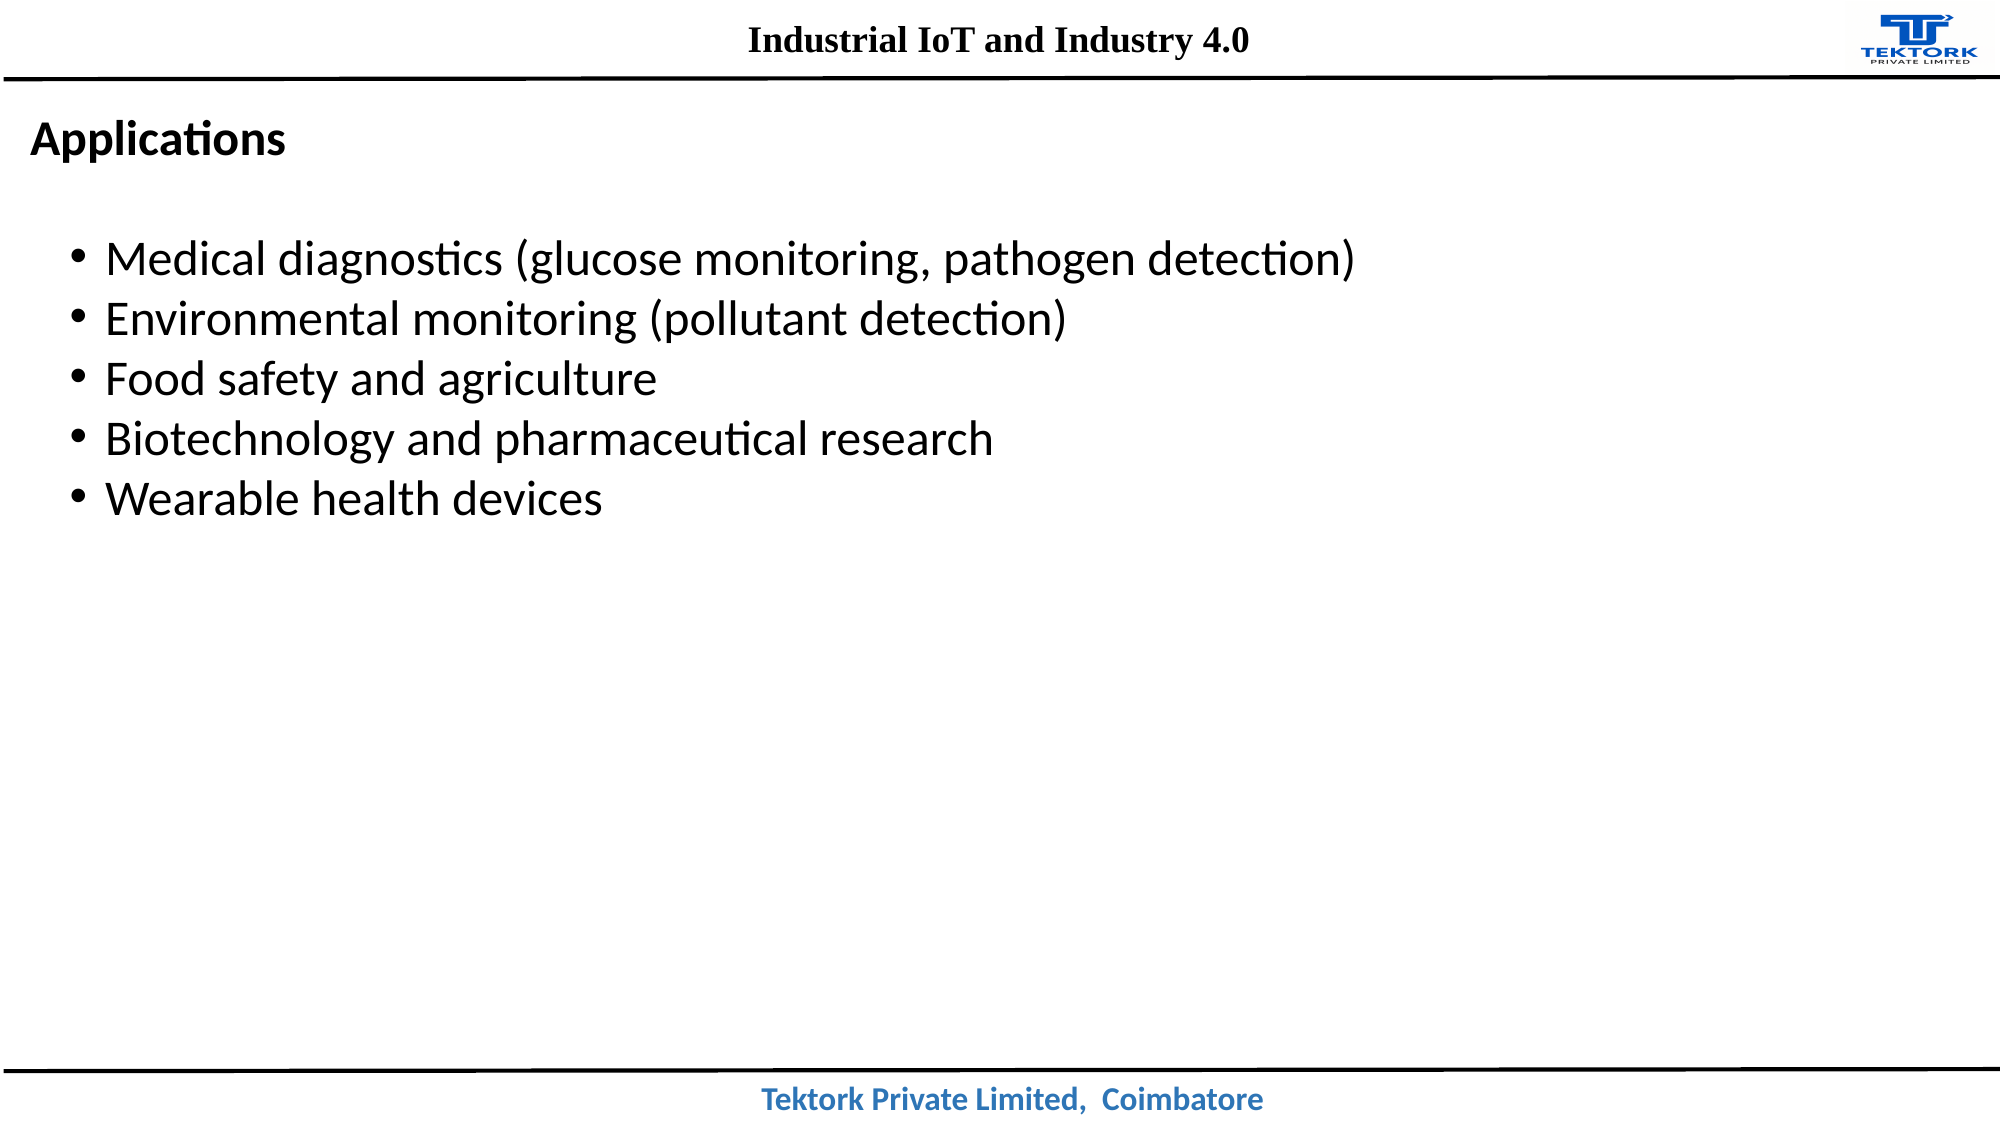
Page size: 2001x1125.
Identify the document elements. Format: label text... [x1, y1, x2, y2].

text_box Applications Medical diagnostics (glucose monitoring, pathogen detection) Environmental monitoring (pollutant detection) Food safety and agriculture Biotechnology and pharmaceutical research Wearable health devices [15, 97, 1977, 533]
text_box Industrial IoT and Industry 4.0 [732, 7, 1267, 68]
text_box Tektork Private Limited, Coimbatore [419, 1072, 1608, 1125]
picture [1845, 1, 1995, 77]
